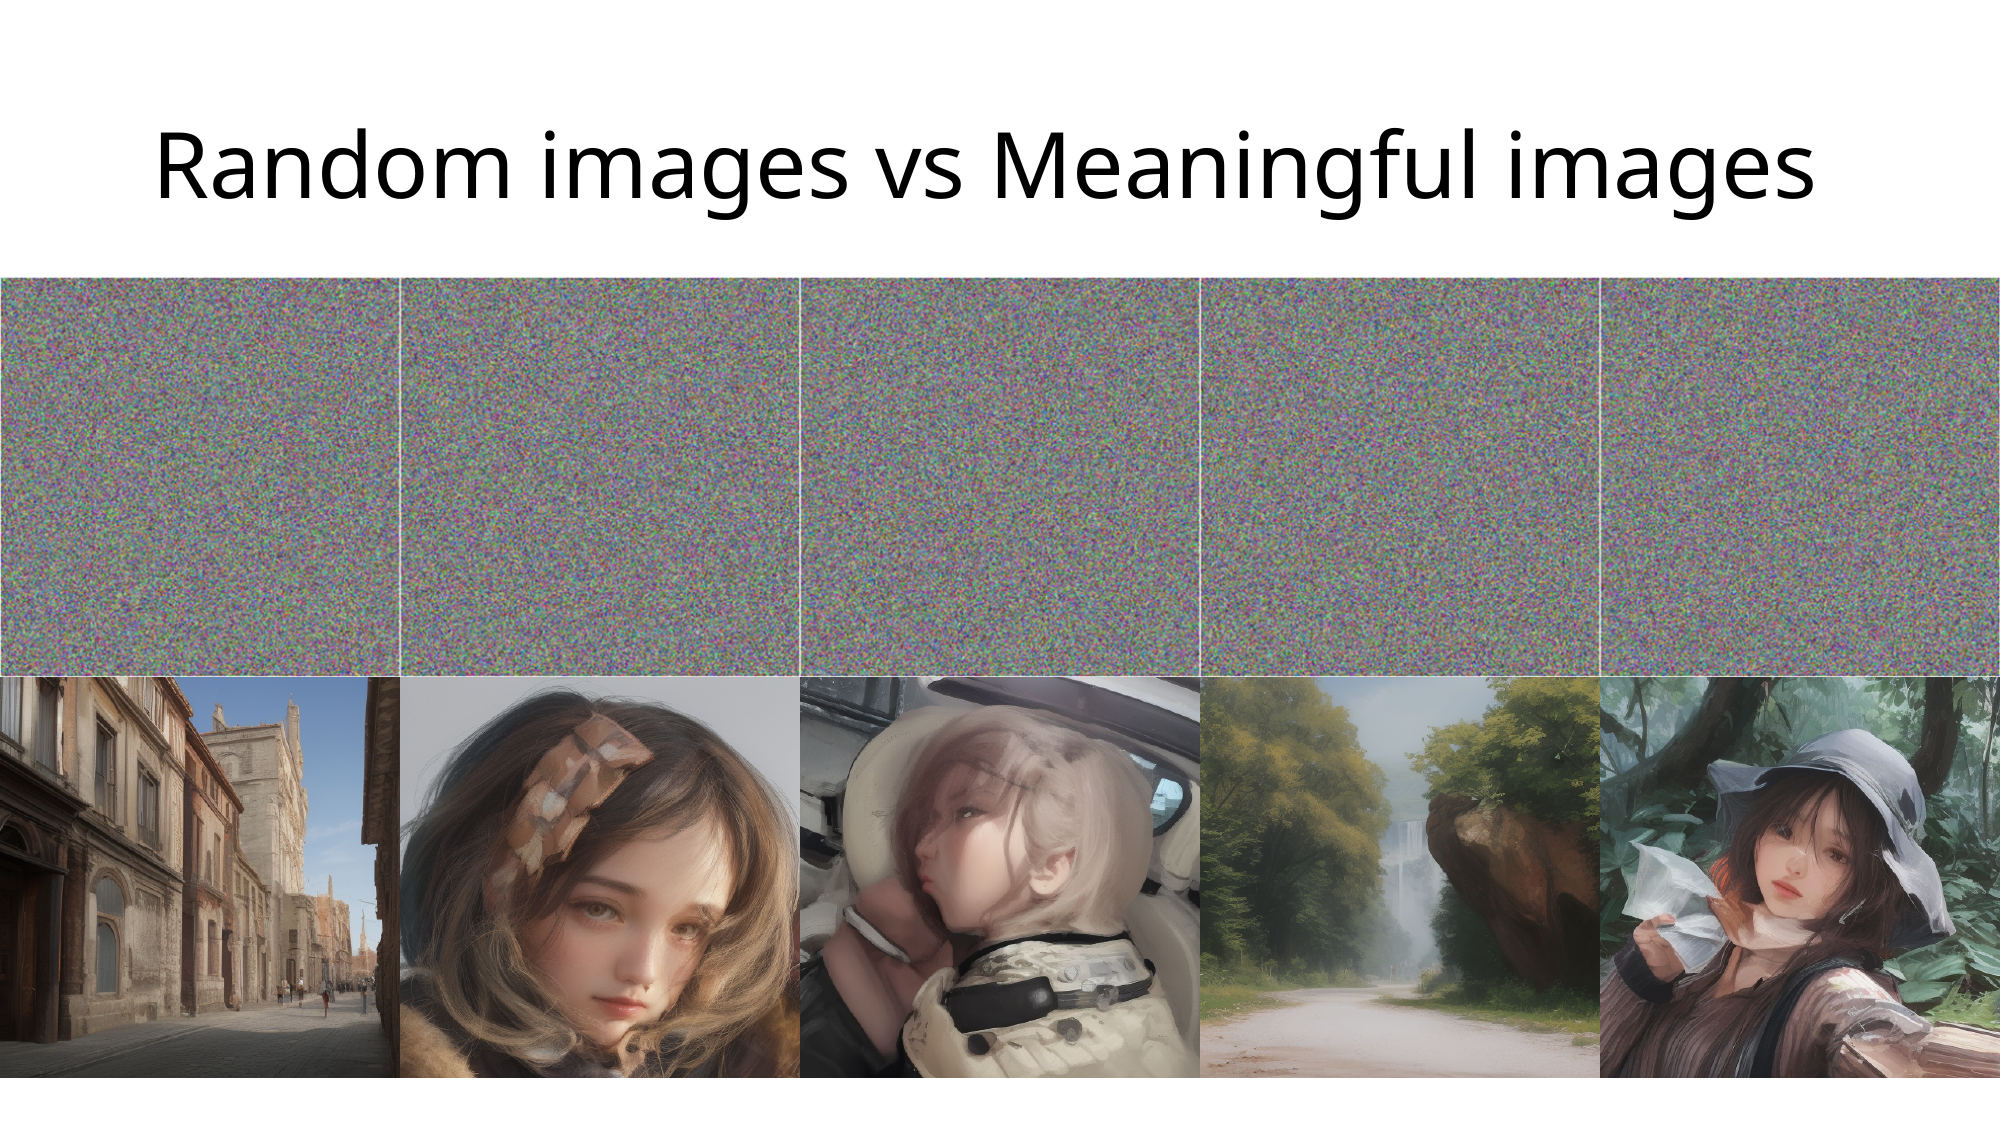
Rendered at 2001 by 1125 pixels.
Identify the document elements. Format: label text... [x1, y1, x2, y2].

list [0, 276, 2000, 678]
title Random images vs Meaningful images [137, 59, 1863, 276]
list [0, 678, 2000, 1079]
